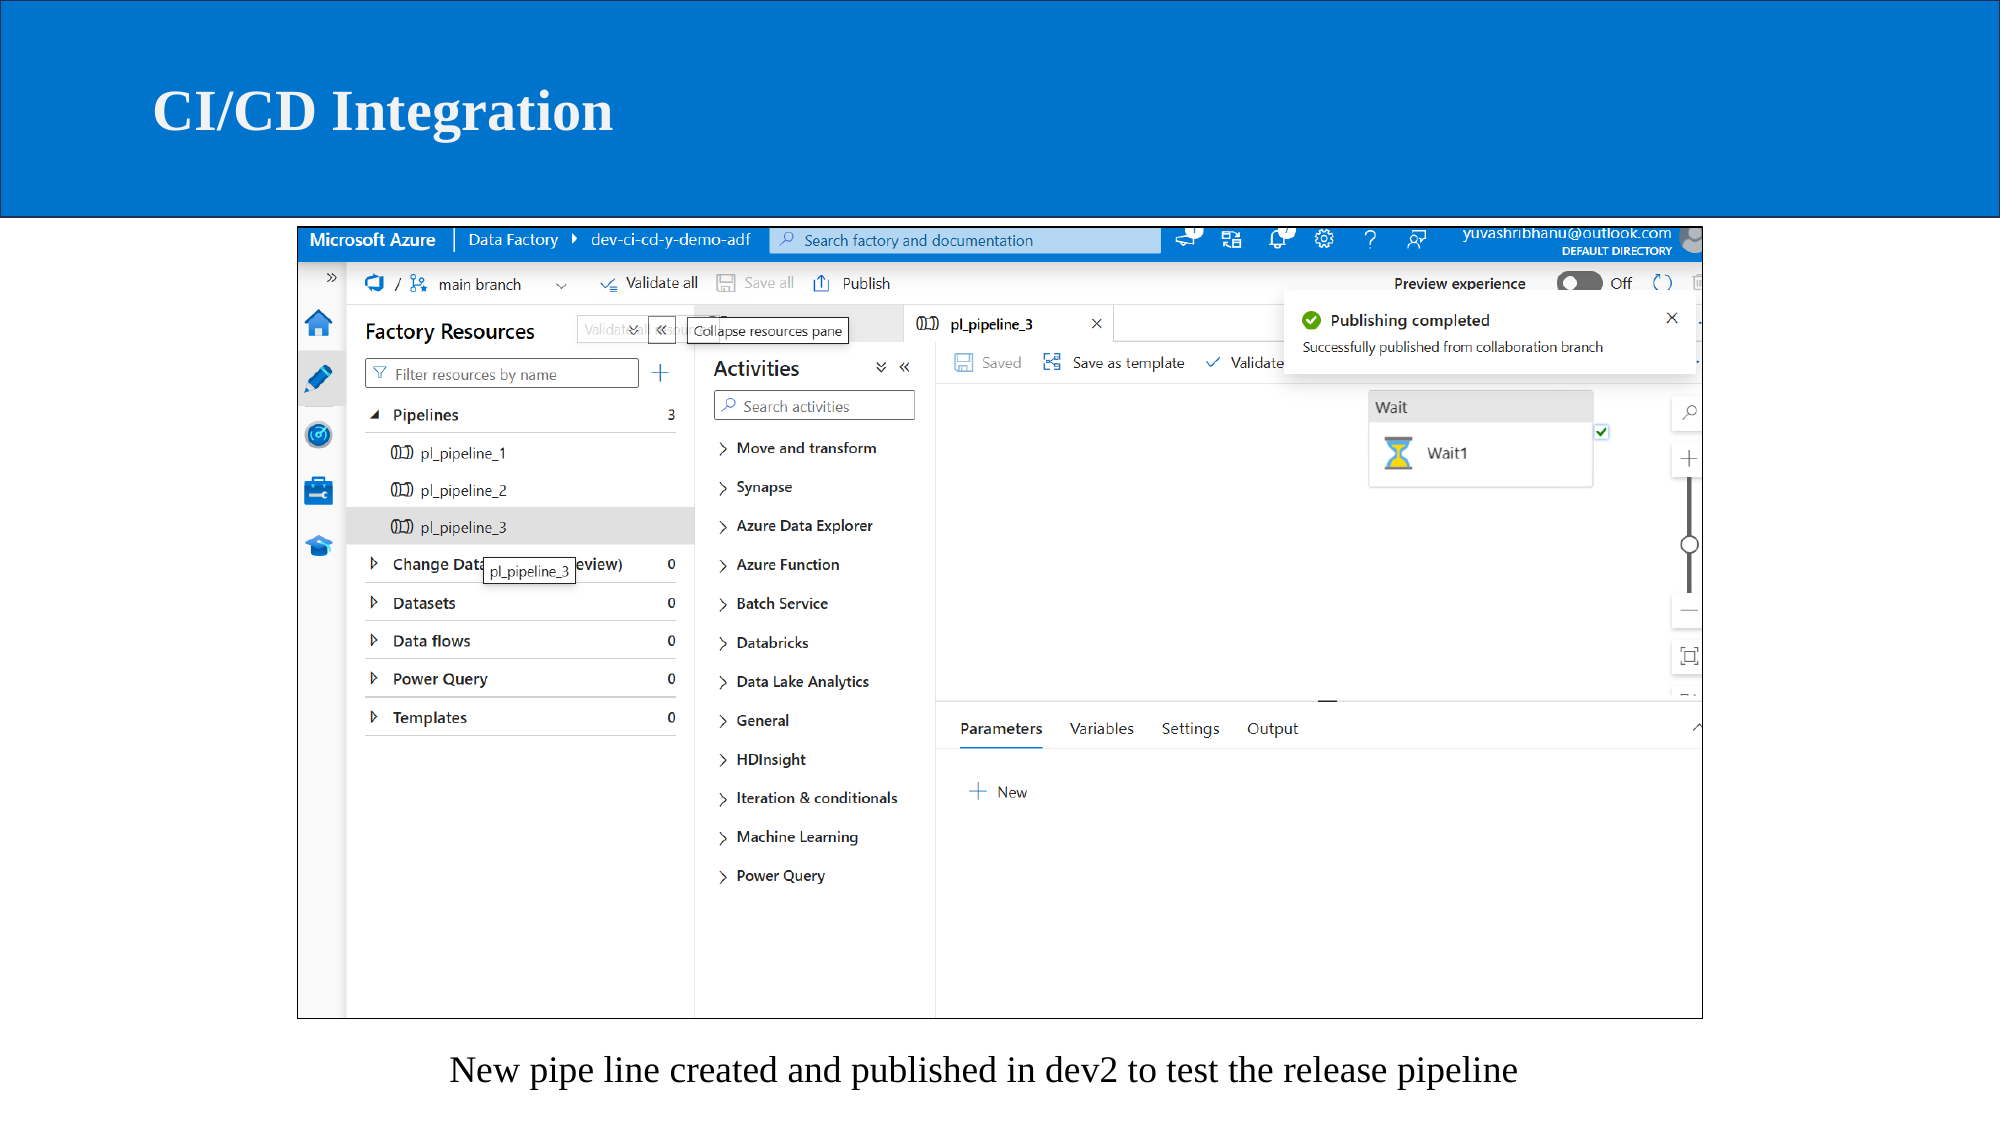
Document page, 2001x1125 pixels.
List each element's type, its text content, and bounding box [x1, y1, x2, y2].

text_box [0, 0, 2000, 218]
picture [298, 227, 1702, 1018]
title CI/CD Integration [137, 3, 1863, 221]
text_box New pipe line created and published in dev2 to test the release pipeline [434, 1037, 1825, 1098]
